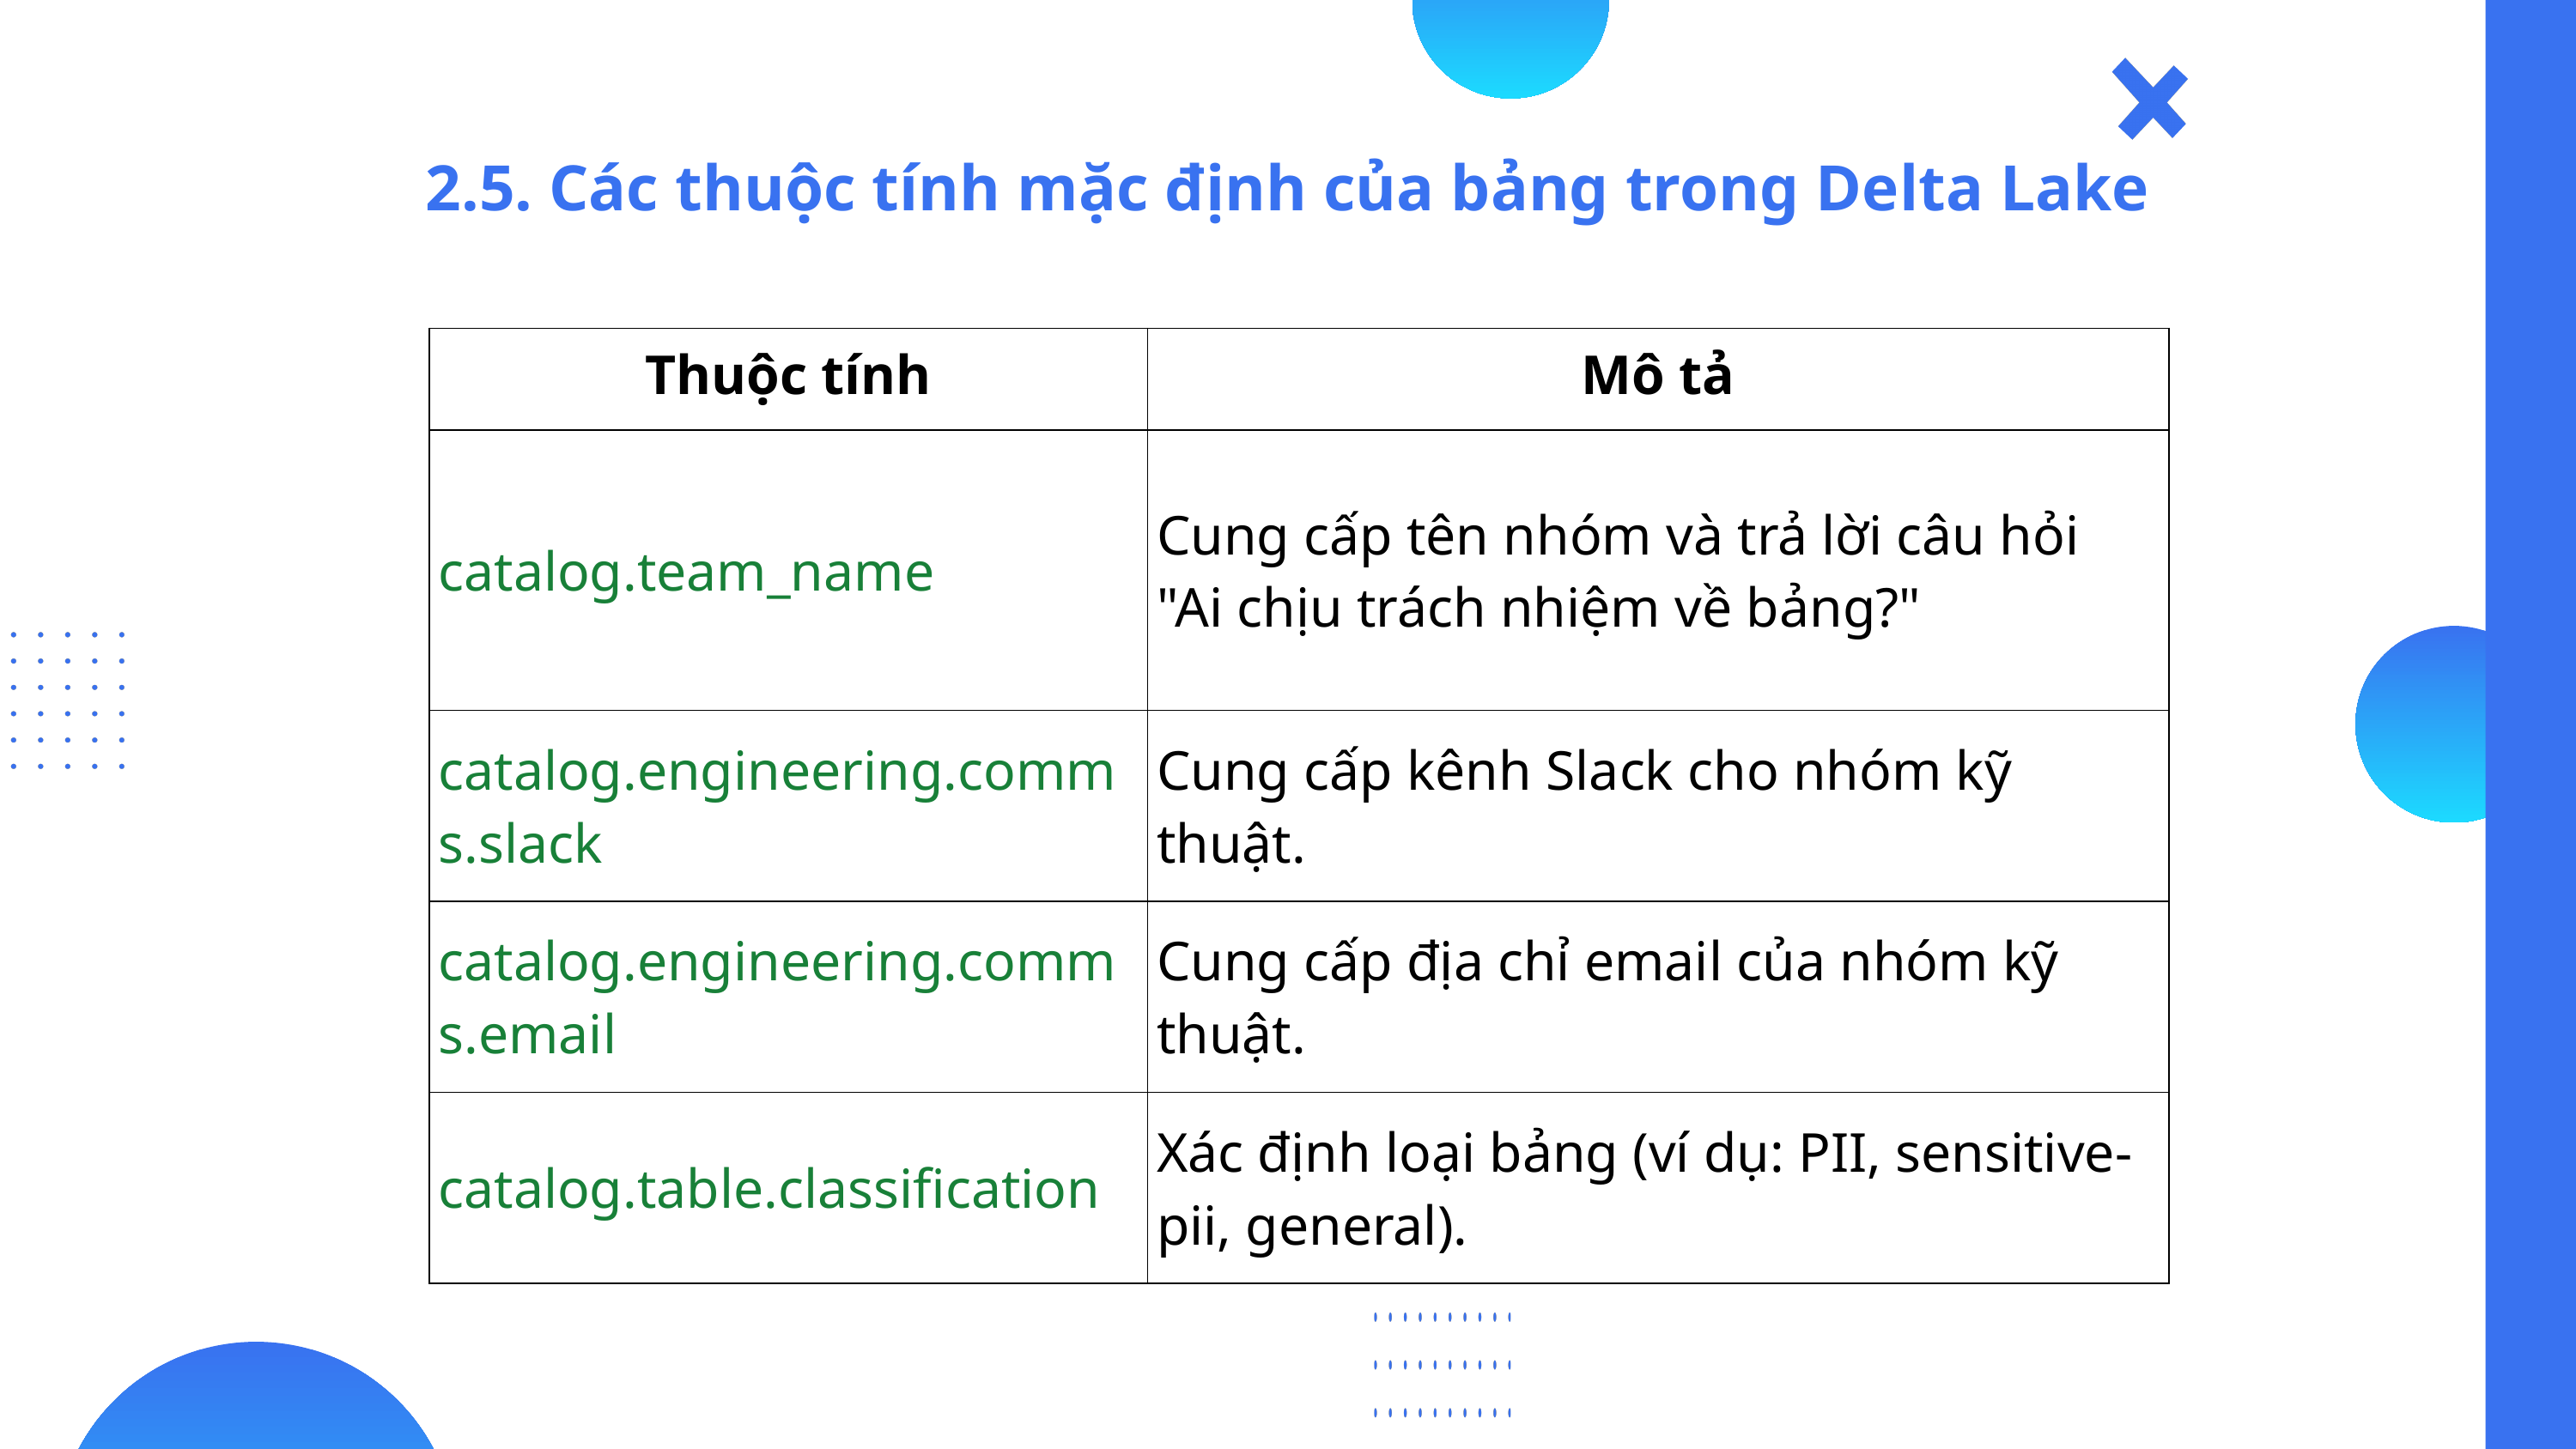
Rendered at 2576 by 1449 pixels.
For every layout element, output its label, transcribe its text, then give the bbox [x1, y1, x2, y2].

table_cell Cung cấp kênh Slack cho nhóm kỹ thuật. [1148, 711, 2168, 900]
text_box 2.5. Các thuộc tính mặc định của bảng trong Delta Lake [418, 135, 2158, 223]
table_header Mô tả [1148, 329, 2168, 367]
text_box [1412, 0, 1610, 99]
text_box [1374, 1312, 1511, 1449]
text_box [55, 1341, 457, 1449]
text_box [2485, 0, 2576, 1449]
text_box [2087, 37, 2209, 154]
table_cell Cung cấp địa chỉ email của nhóm kỹ thuật. [1148, 902, 2168, 1092]
table_cell catalog.engineering.comms.slack [430, 711, 1147, 900]
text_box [2355, 625, 2482, 823]
text_box [336, 367, 2482, 433]
table_header Thuộc tính [430, 329, 1147, 367]
table_cell catalog.team_name [430, 433, 1147, 710]
text_box [0, 632, 125, 769]
table_cell Cung cấp tên nhóm và trả lời câu hỏi "Ai chịu trách nhiệm về bảng?" [1148, 433, 2168, 710]
table_cell catalog.table.classification [430, 1093, 1147, 1282]
table_cell Xác định loại bảng (ví dụ: PII, sensitive-pii, general). [1148, 1093, 2168, 1282]
table_cell catalog.engineering.comms.email [430, 902, 1147, 1092]
